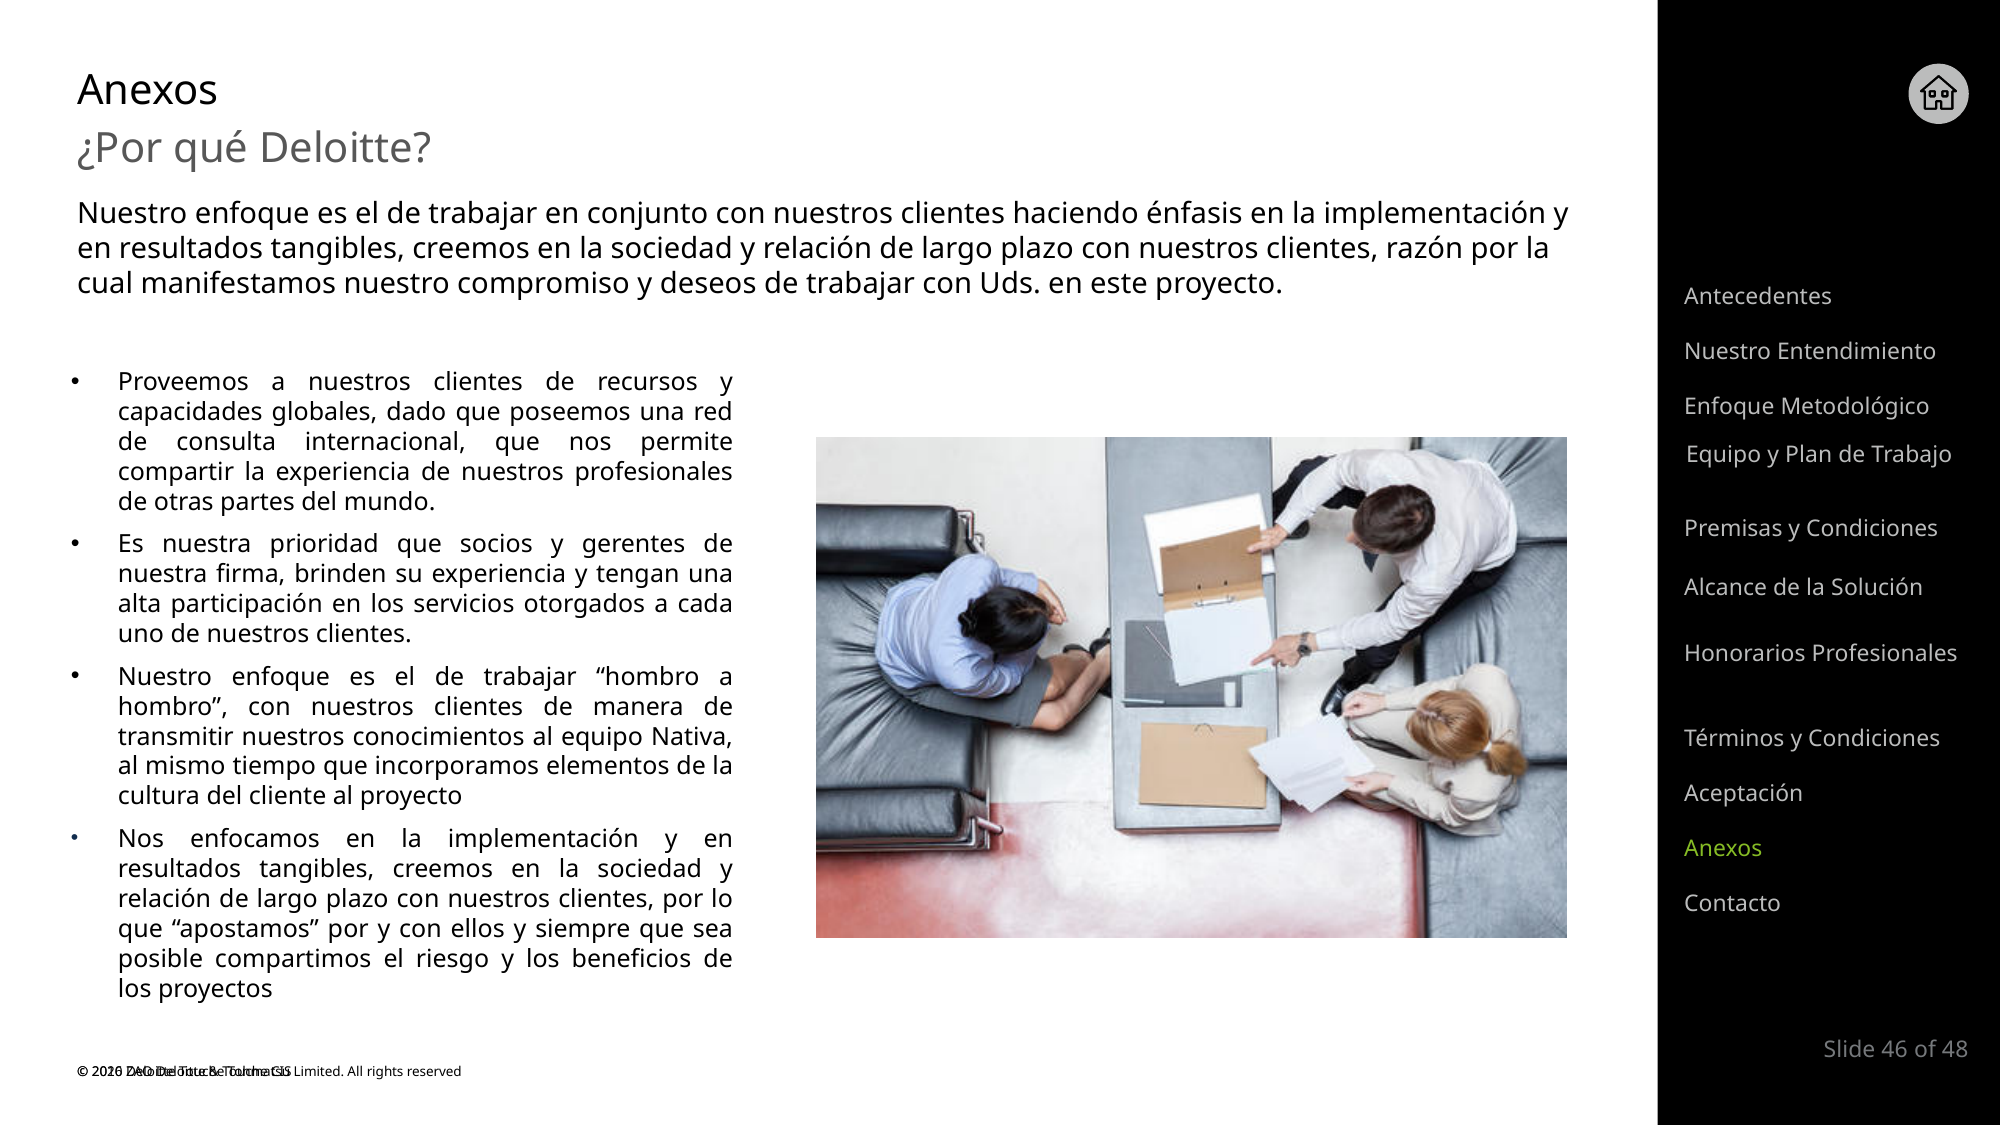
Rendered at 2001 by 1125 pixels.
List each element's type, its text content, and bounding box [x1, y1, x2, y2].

text_box Contacto [1684, 888, 1968, 917]
text_box Alcance de la Solución [1684, 572, 1968, 601]
text_box Antecedentes [1684, 281, 1975, 310]
text_box Nuestro enfoque es el de trabajar en conjunto con nuestros clientes haciendo énfasis en la implementación y en resultados tangibles, creemos en la sociedad y relación de largo plazo con nuestros clientes, razón por la cual manifestamos nuestro compromiso y deseos de trabajar con Uds. en este proyecto. [77, 194, 1596, 300]
text_box Aceptación [1684, 778, 1968, 807]
list ¿Por qué Deloitte? [77, 120, 1581, 194]
text_box Honorarios Profesionales [1684, 638, 1968, 666]
text_box Nuestro Entendimiento [1684, 336, 1968, 365]
text_box Términos y Condiciones [1684, 724, 1968, 752]
title Anexos [77, 62, 1581, 118]
text_box Premisas y Condiciones [1684, 513, 1968, 542]
text_box Enfoque Metodológico [1684, 391, 1968, 420]
text_box Proveemos a nuestros clientes de recursos y capacidades globales, dado que poseemos una red de consulta internacional, que nos permite compartir la experiencia de nuestros profesionales de otras partes del mundo. Es nuestra prioridad que socios y gerentes de nuestra firma, brinden su experiencia y tengan una alta participación en los servicios otorgados a cada uno de nuestros clientes. Nuestro enfoque es el de trabajar “hombro a hombro”, con nuestros clientes de manera de transmitir nuestros conocimientos al equipo Nativa, al mismo tiempo que incorporamos elementos de la cultura del cliente al proyecto Nos enfocamos en la implementación y en resultados tangibles, creemos en la sociedad y relación de largo plazo con nuestros clientes, por lo que “apostamos” por y con ellos y siempre que sea posible compartimos el riesgo y los beneficios de los proyectos [65, 359, 740, 1009]
picture [816, 437, 1567, 939]
text_box Anexos [1684, 833, 1968, 862]
text_box Equipo y Plan de Trabajo [1686, 439, 1969, 468]
